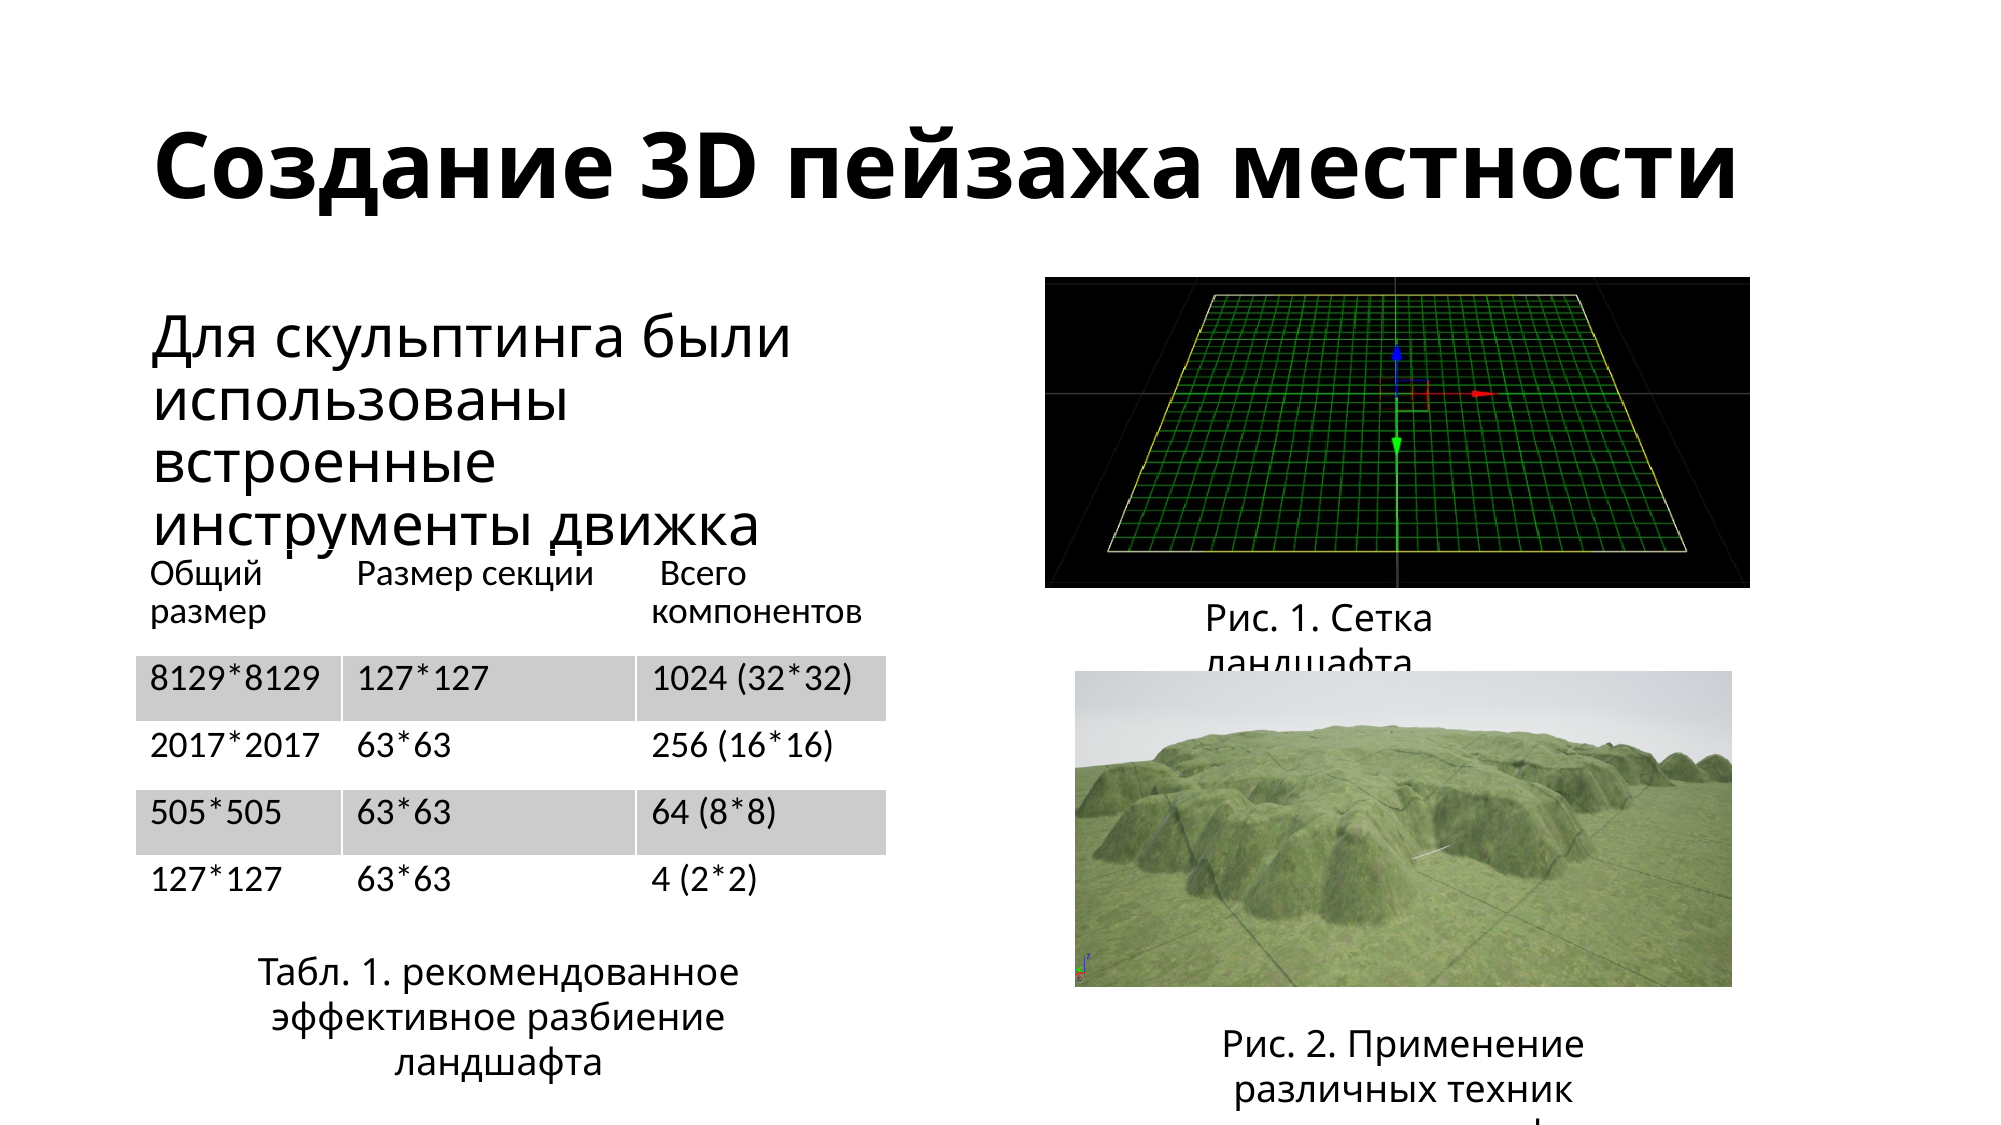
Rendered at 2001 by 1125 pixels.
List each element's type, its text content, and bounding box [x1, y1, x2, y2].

picture [1075, 671, 1732, 988]
table_cell 64 (8*8) [637, 790, 886, 855]
table_cell 127*127 [343, 656, 635, 721]
table_header Размер секции [343, 550, 635, 654]
table_cell 63*63 [343, 857, 635, 922]
picture [1045, 277, 1750, 588]
table_cell 505*505 [136, 790, 341, 855]
list Для скульптинга были использованы встроенные инструменты движка [137, 299, 861, 549]
table_cell 2017*2017 [136, 723, 341, 788]
text_box Табл. 1. рекомендованное эффективное разбиение ландшафта [182, 940, 816, 1091]
table_header Общий размер [136, 550, 341, 654]
table_cell 127*127 [136, 857, 341, 922]
list Для скульптинга были использованы встроенные инструменты движка [137, 924, 861, 994]
text_box Рис. 2. Применение различных техник создания рельефа [1130, 1012, 1677, 1125]
table_cell 4 (2*2) [637, 857, 886, 922]
table_header Всего компонентов [637, 550, 886, 654]
table_cell 8129*8129 [136, 656, 341, 721]
title Создание 3D пейзажа местности [137, 59, 1863, 278]
table_cell 1024 (32*32) [637, 656, 886, 721]
text_box Рис. 1. Сетка ландшафта [1189, 588, 1606, 671]
table_cell 256 (16*16) [637, 723, 886, 788]
table_cell 63*63 [343, 723, 635, 788]
table_cell 63*63 [343, 790, 635, 855]
